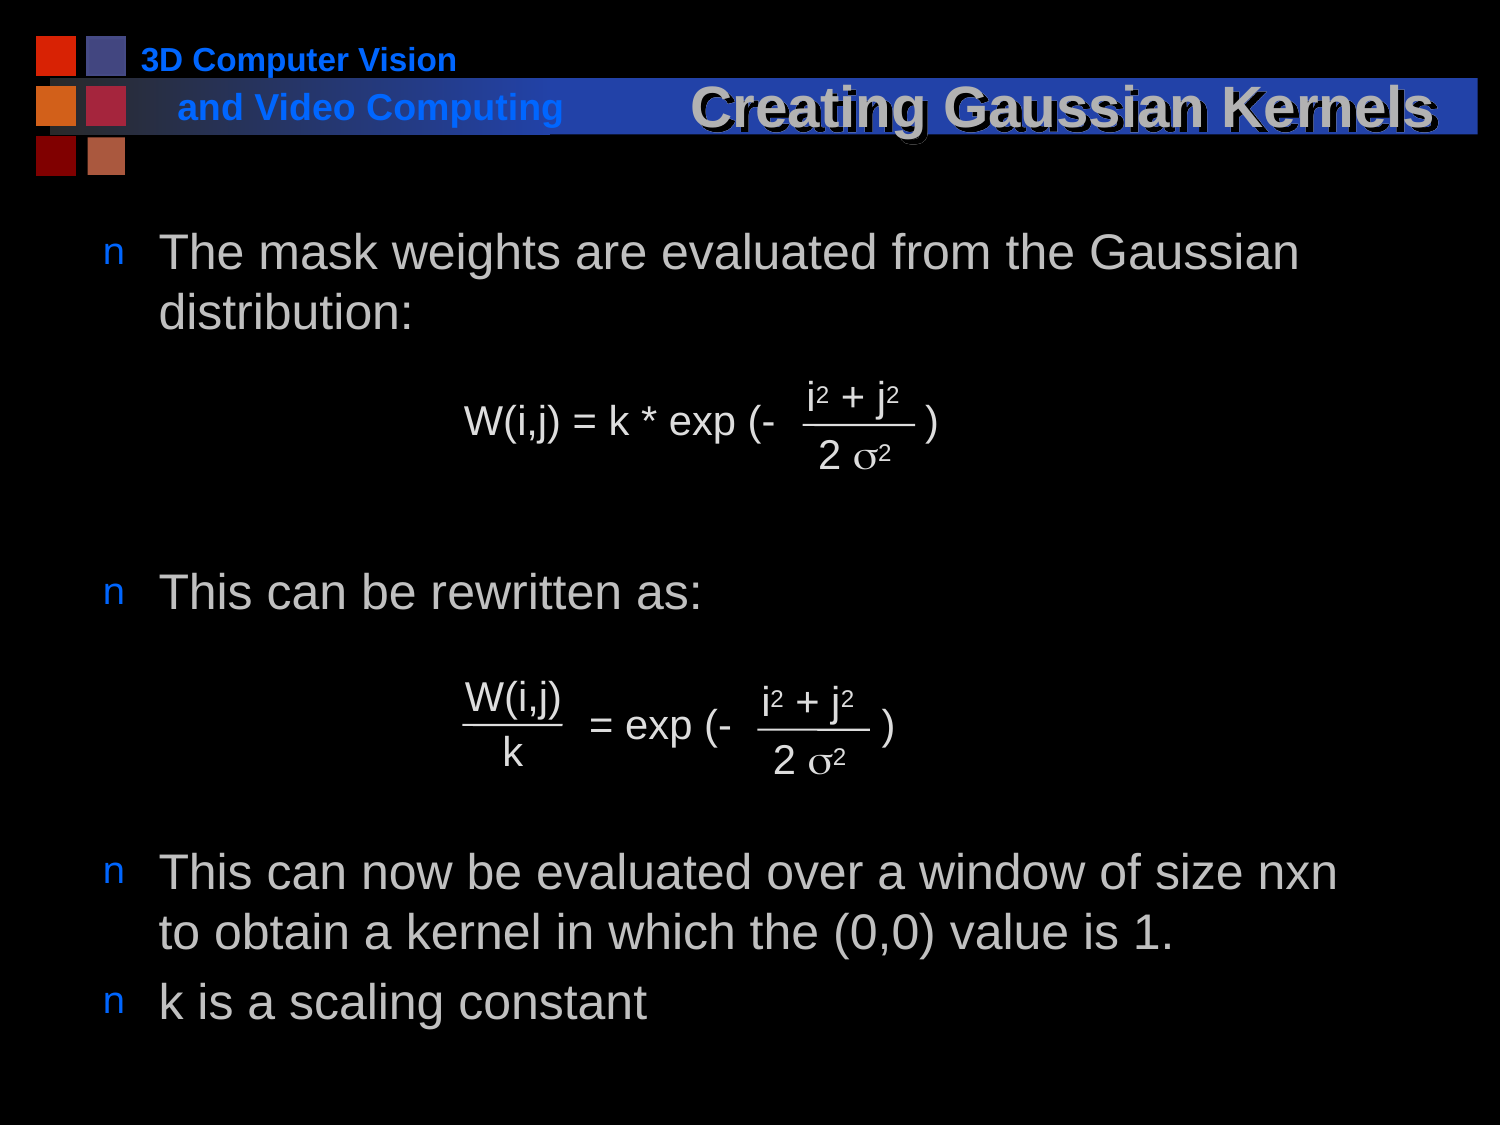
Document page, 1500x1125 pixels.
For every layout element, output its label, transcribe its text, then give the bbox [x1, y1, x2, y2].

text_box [449, 362, 954, 486]
title Creating Gaussian Kernels [635, 46, 1492, 148]
list The mask weights are evaluated from the Gaussian distribution: This can be rewritten as: This can now be evaluated over a window of size nxn to obtain a kernel in which the (0,0) value is 1. k is a scaling constant [86, 211, 1376, 601]
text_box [449, 662, 911, 791]
